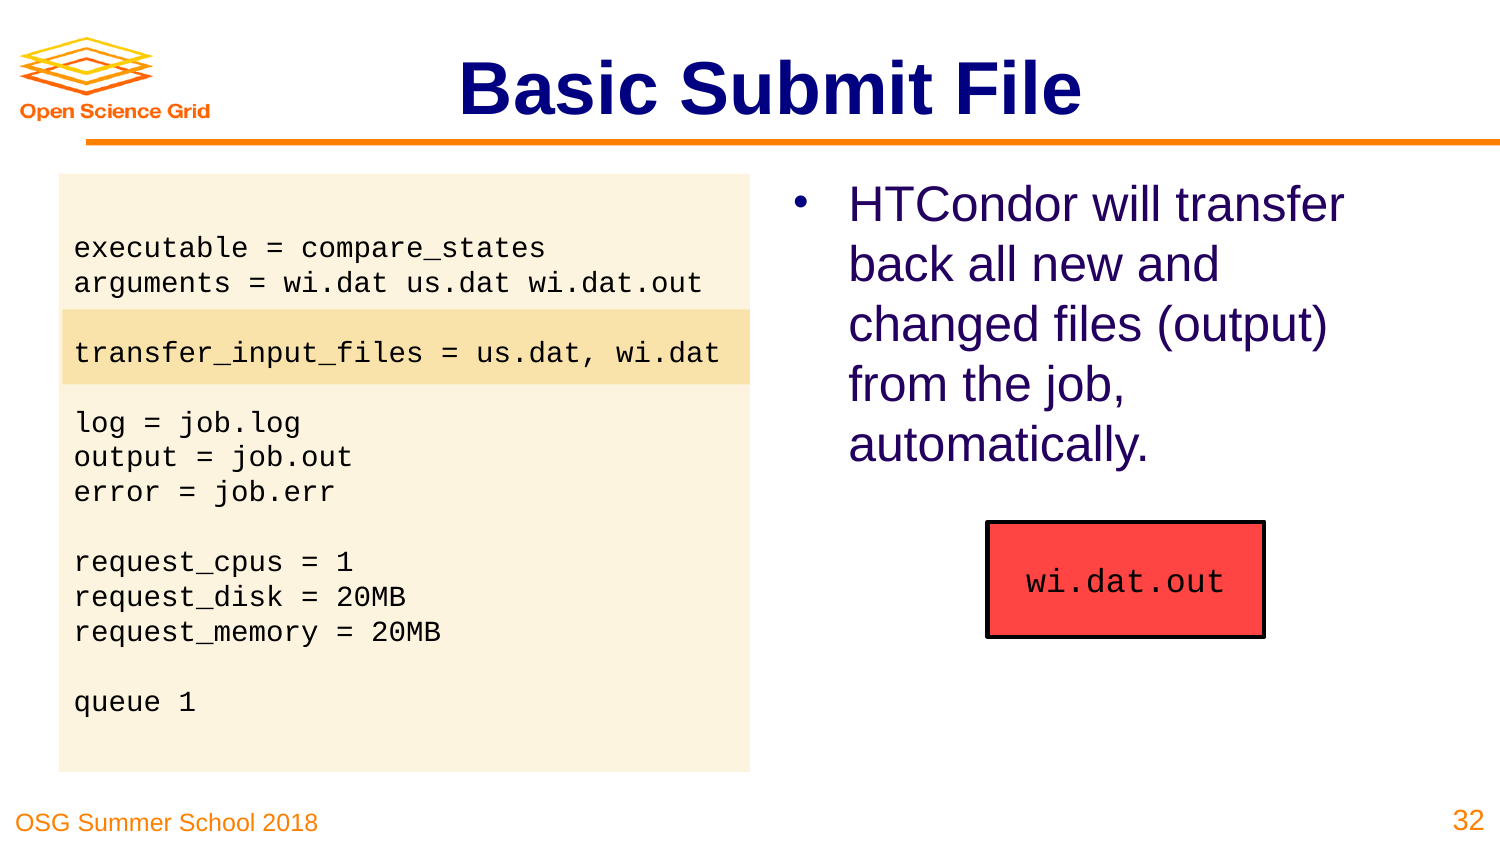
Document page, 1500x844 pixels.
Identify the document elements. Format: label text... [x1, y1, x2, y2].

text_box wi.dat.out [985, 520, 1266, 639]
text_box executable = compare_states arguments = wi.dat us.dat wi.dat.out transfer_input_files = us.dat, wi.dat log = job.log output = job.out error = job.err request_cpus = 1 request_disk = 20MB request_memory = 20MB queue 1 [58, 173, 750, 772]
list HTCondor will transfer back all new and changed files (output) from the job, automatically. [777, 164, 1403, 741]
slide_number 32 [1430, 787, 1500, 844]
picture [0, 20, 201, 134]
title Basic Submit File [201, 14, 1342, 155]
